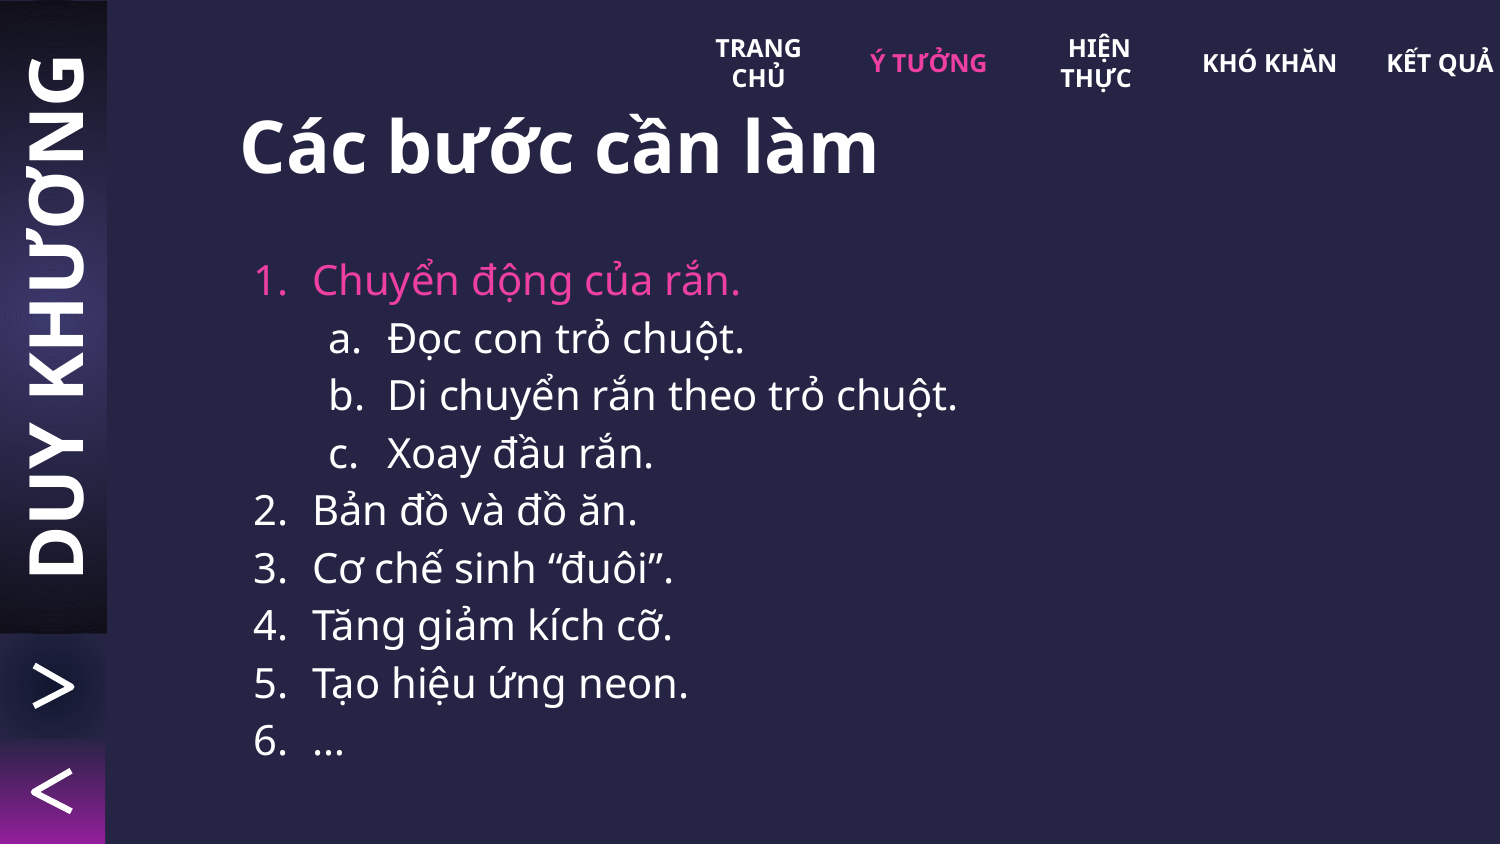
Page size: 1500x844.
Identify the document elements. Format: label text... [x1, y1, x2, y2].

subtitle Chuyển động của rắn. Đọc con trỏ chuột. Di chuyển rắn theo trỏ chuột. Xoay đầu rắn. Bản đồ và đồ ăn. Cơ chế sinh “đuôi”. Tăng giảm kích cỡ. Tạo hiệu ứng neon. … [221, 231, 1382, 739]
title KHÓ KHĂN [1185, 35, 1355, 85]
title KẾT QUẢ [1355, 35, 1500, 90]
title Ý TƯỞNG [844, 35, 1014, 85]
text_box [33, 665, 72, 707]
text_box [0, 739, 106, 844]
title DUY KHƯƠNG [0, 0, 107, 634]
text_box [33, 770, 72, 812]
title TRANG CHỦ [673, 35, 844, 85]
title Các bước cần làm [224, 85, 1383, 180]
text_box [0, 634, 106, 739]
title HIỆN THỰC [1014, 35, 1185, 85]
